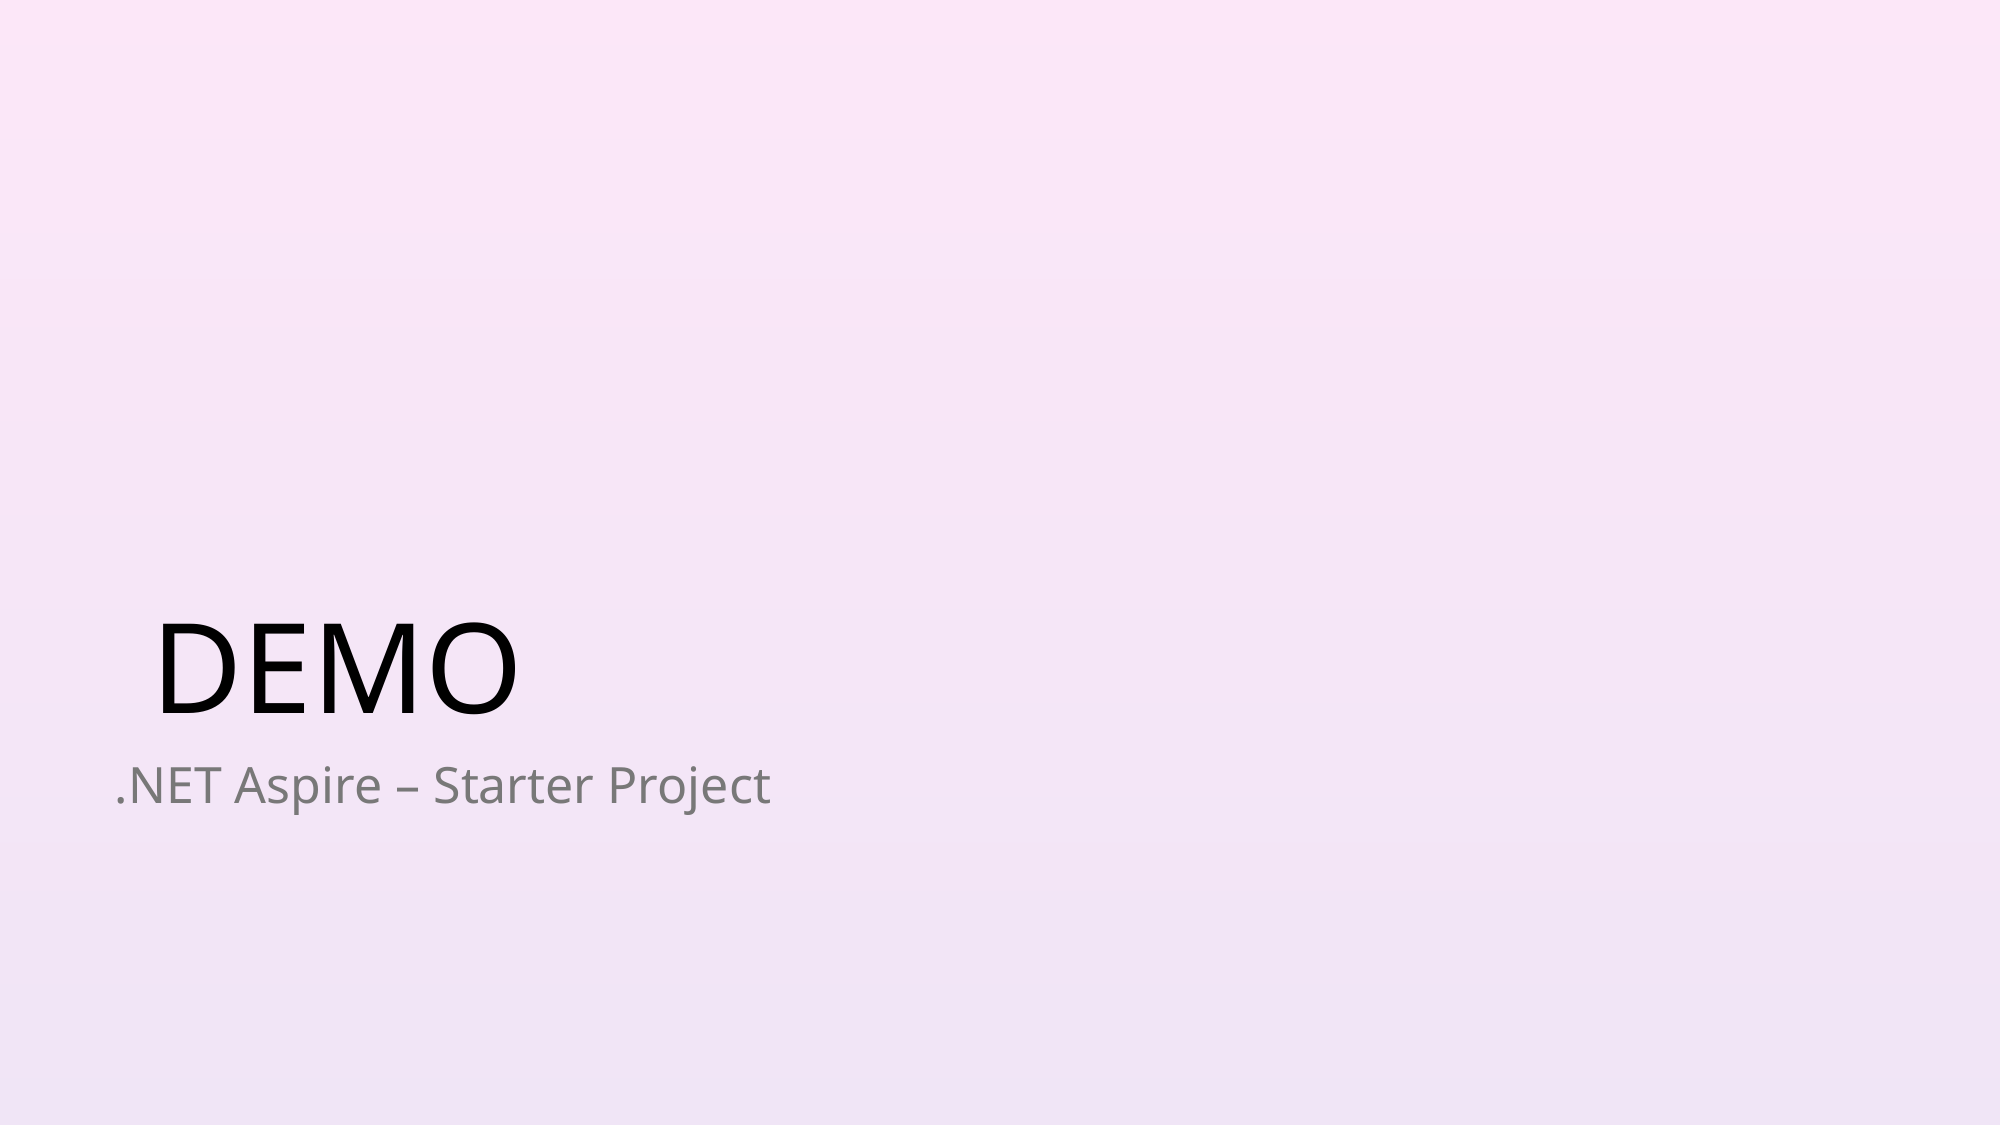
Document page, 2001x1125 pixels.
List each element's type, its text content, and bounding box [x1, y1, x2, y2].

list .NET Aspire – Starter Project [99, 752, 1182, 999]
title DEMO [136, 280, 1862, 749]
